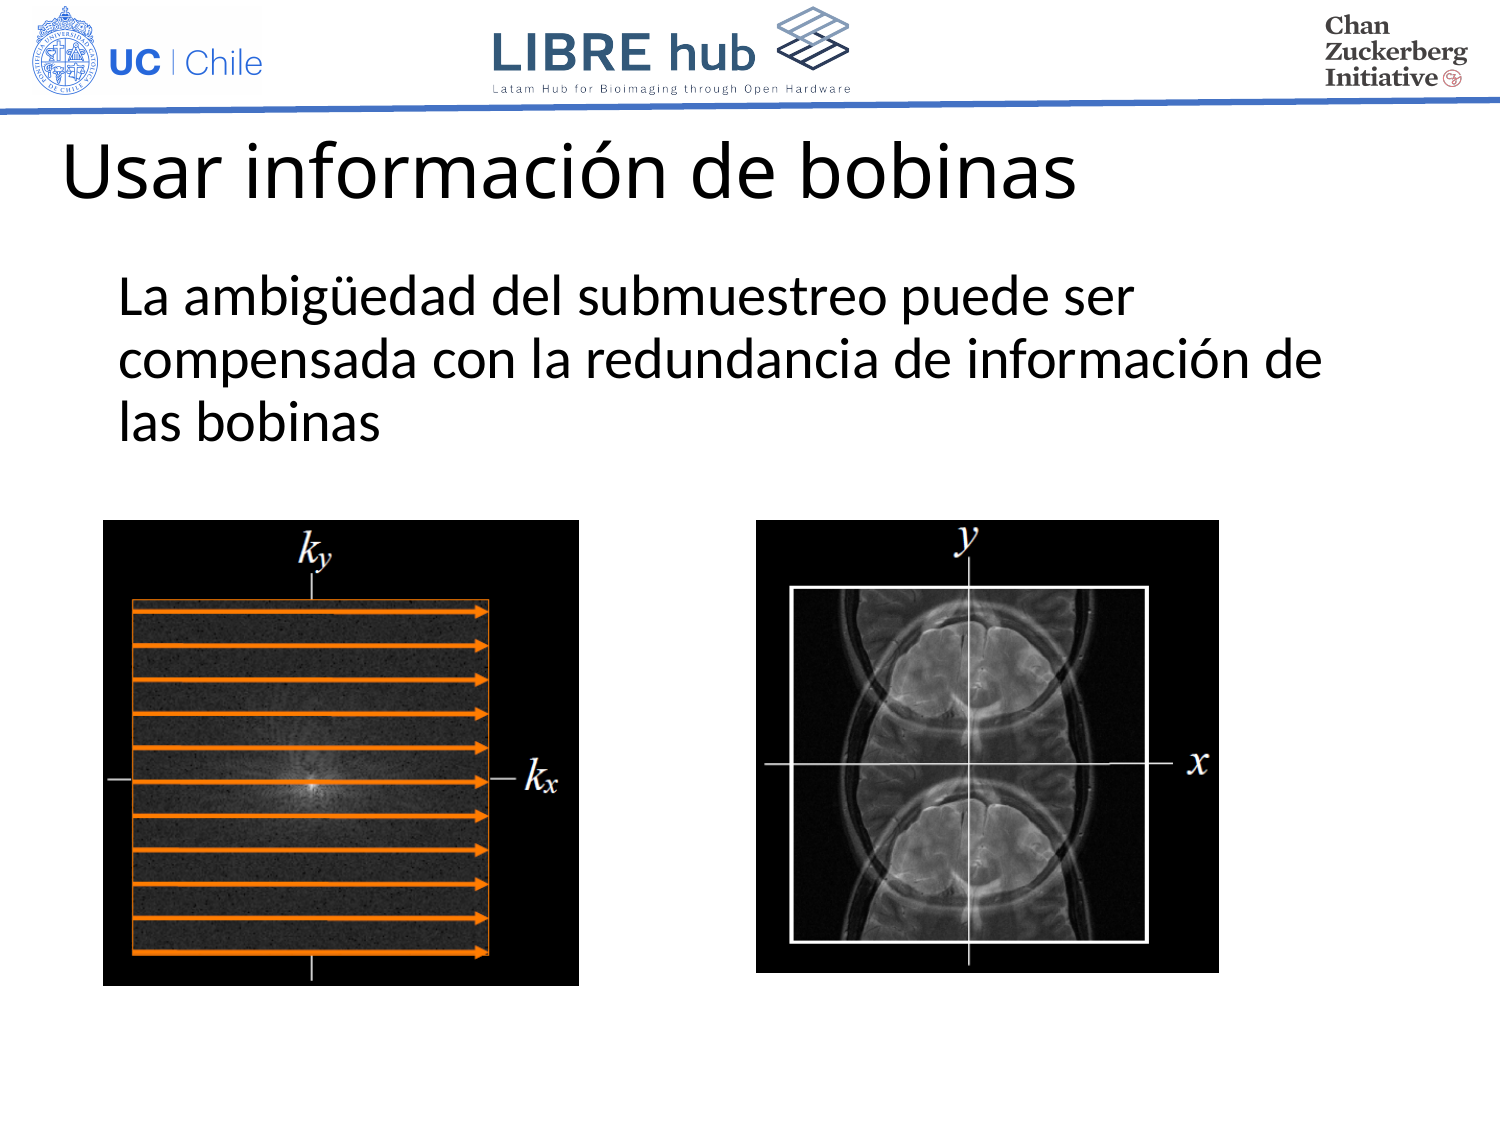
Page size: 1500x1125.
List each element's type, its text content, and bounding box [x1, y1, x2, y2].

list La ambigüedad del submuestreo puede ser compensada con la redundancia de información de las bobinas [103, 257, 1397, 1014]
picture [1320, 6, 1475, 96]
title Usar información de bobinas [45, 117, 1474, 231]
picture [493, 6, 850, 96]
picture [756, 520, 1219, 973]
picture [103, 520, 579, 986]
picture [32, 6, 262, 95]
